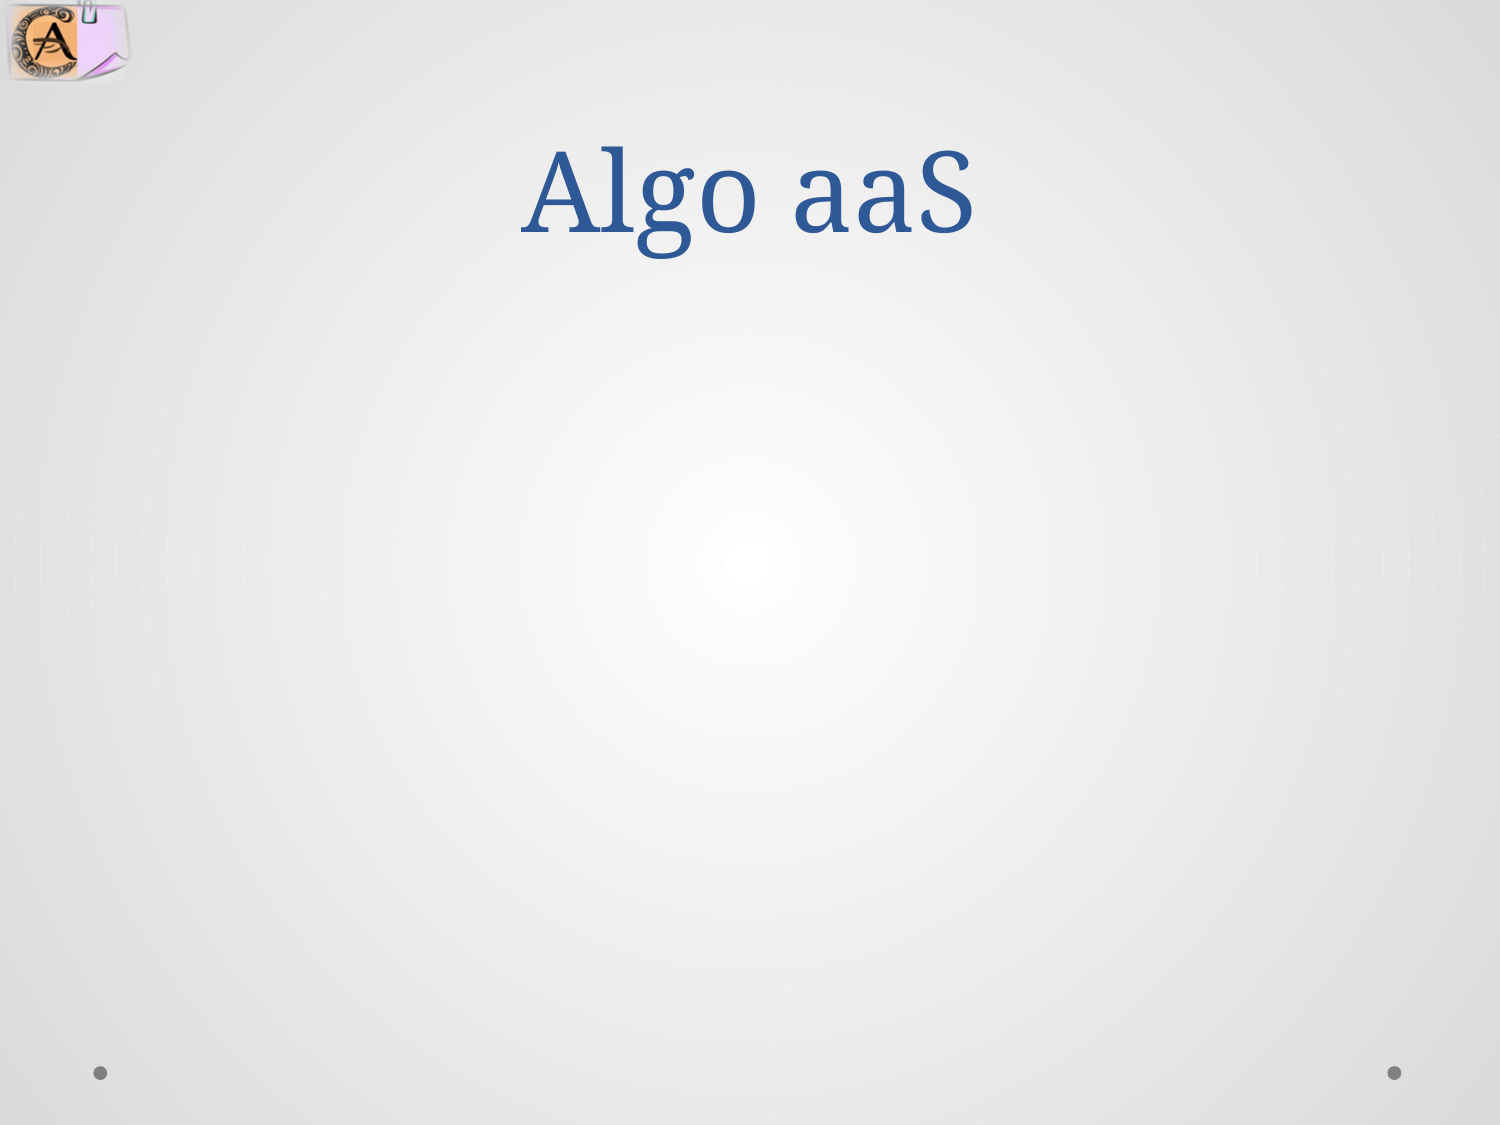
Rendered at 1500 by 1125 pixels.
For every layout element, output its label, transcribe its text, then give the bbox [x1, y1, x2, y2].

picture [0, 0, 136, 91]
title Algo aaS [75, 0, 1425, 263]
